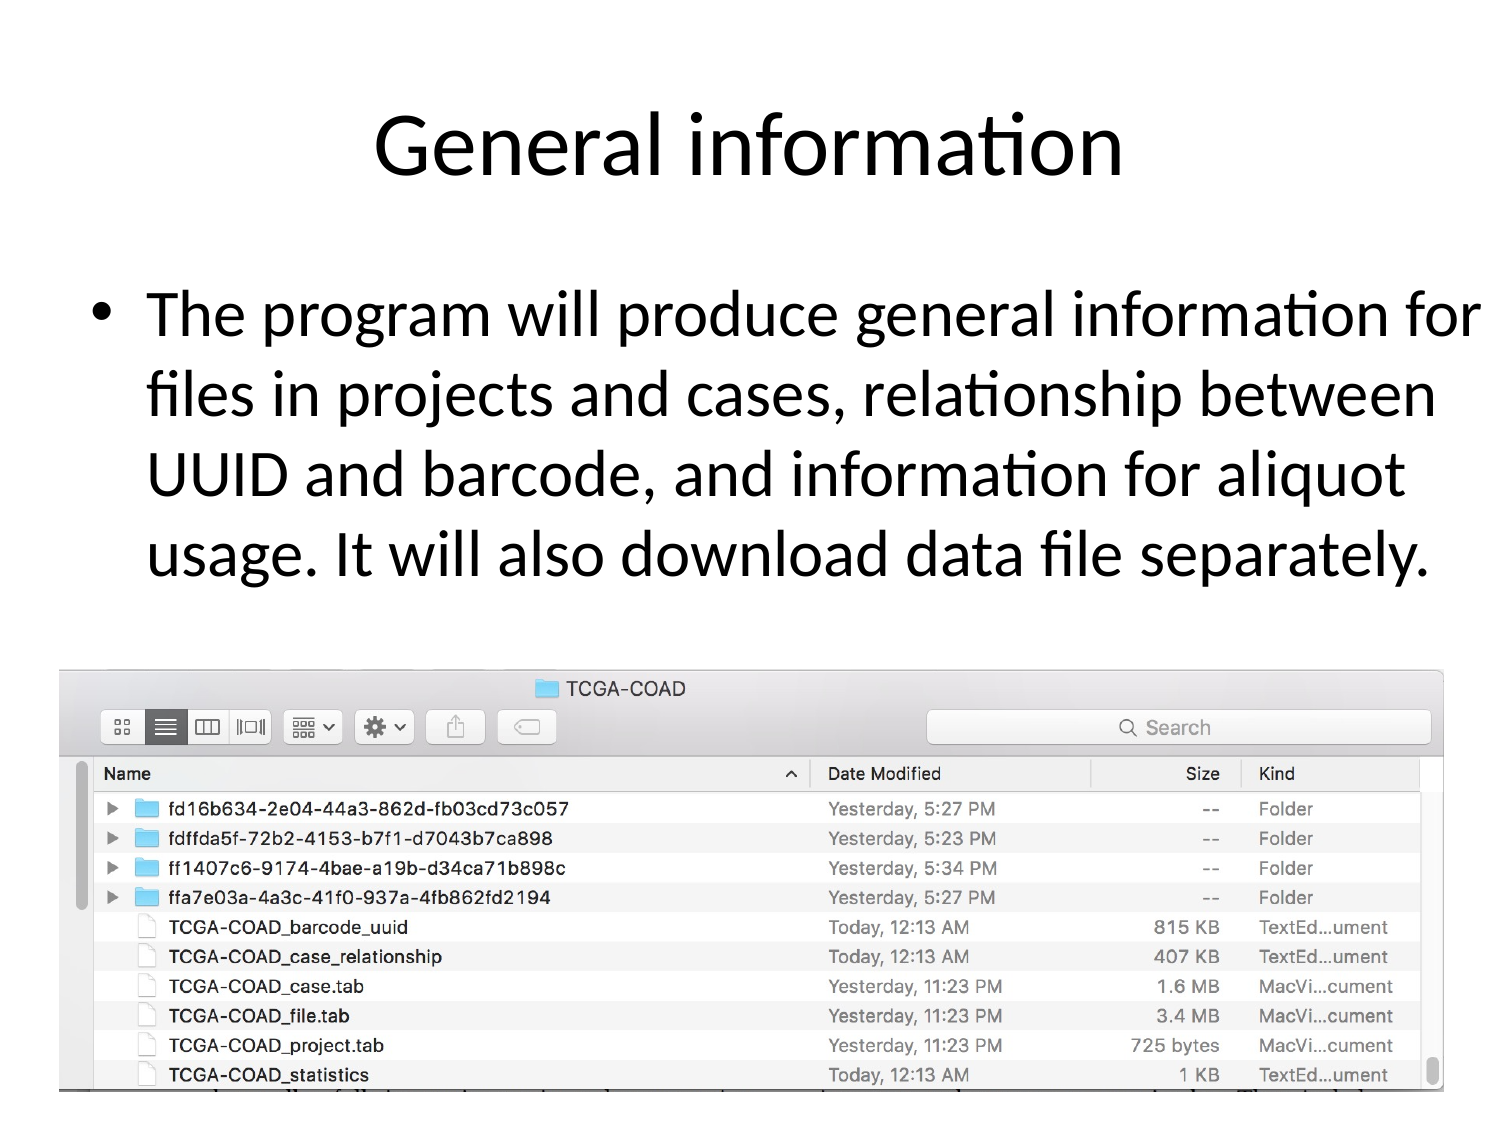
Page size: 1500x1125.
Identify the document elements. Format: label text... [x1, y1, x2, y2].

picture [59, 669, 1444, 1092]
title General information [75, 45, 1425, 233]
list The program will produce general information for files in projects and cases, relationship between UUID and barcode, and information for aliquot usage. It will also download data file separately. [75, 262, 1500, 1005]
